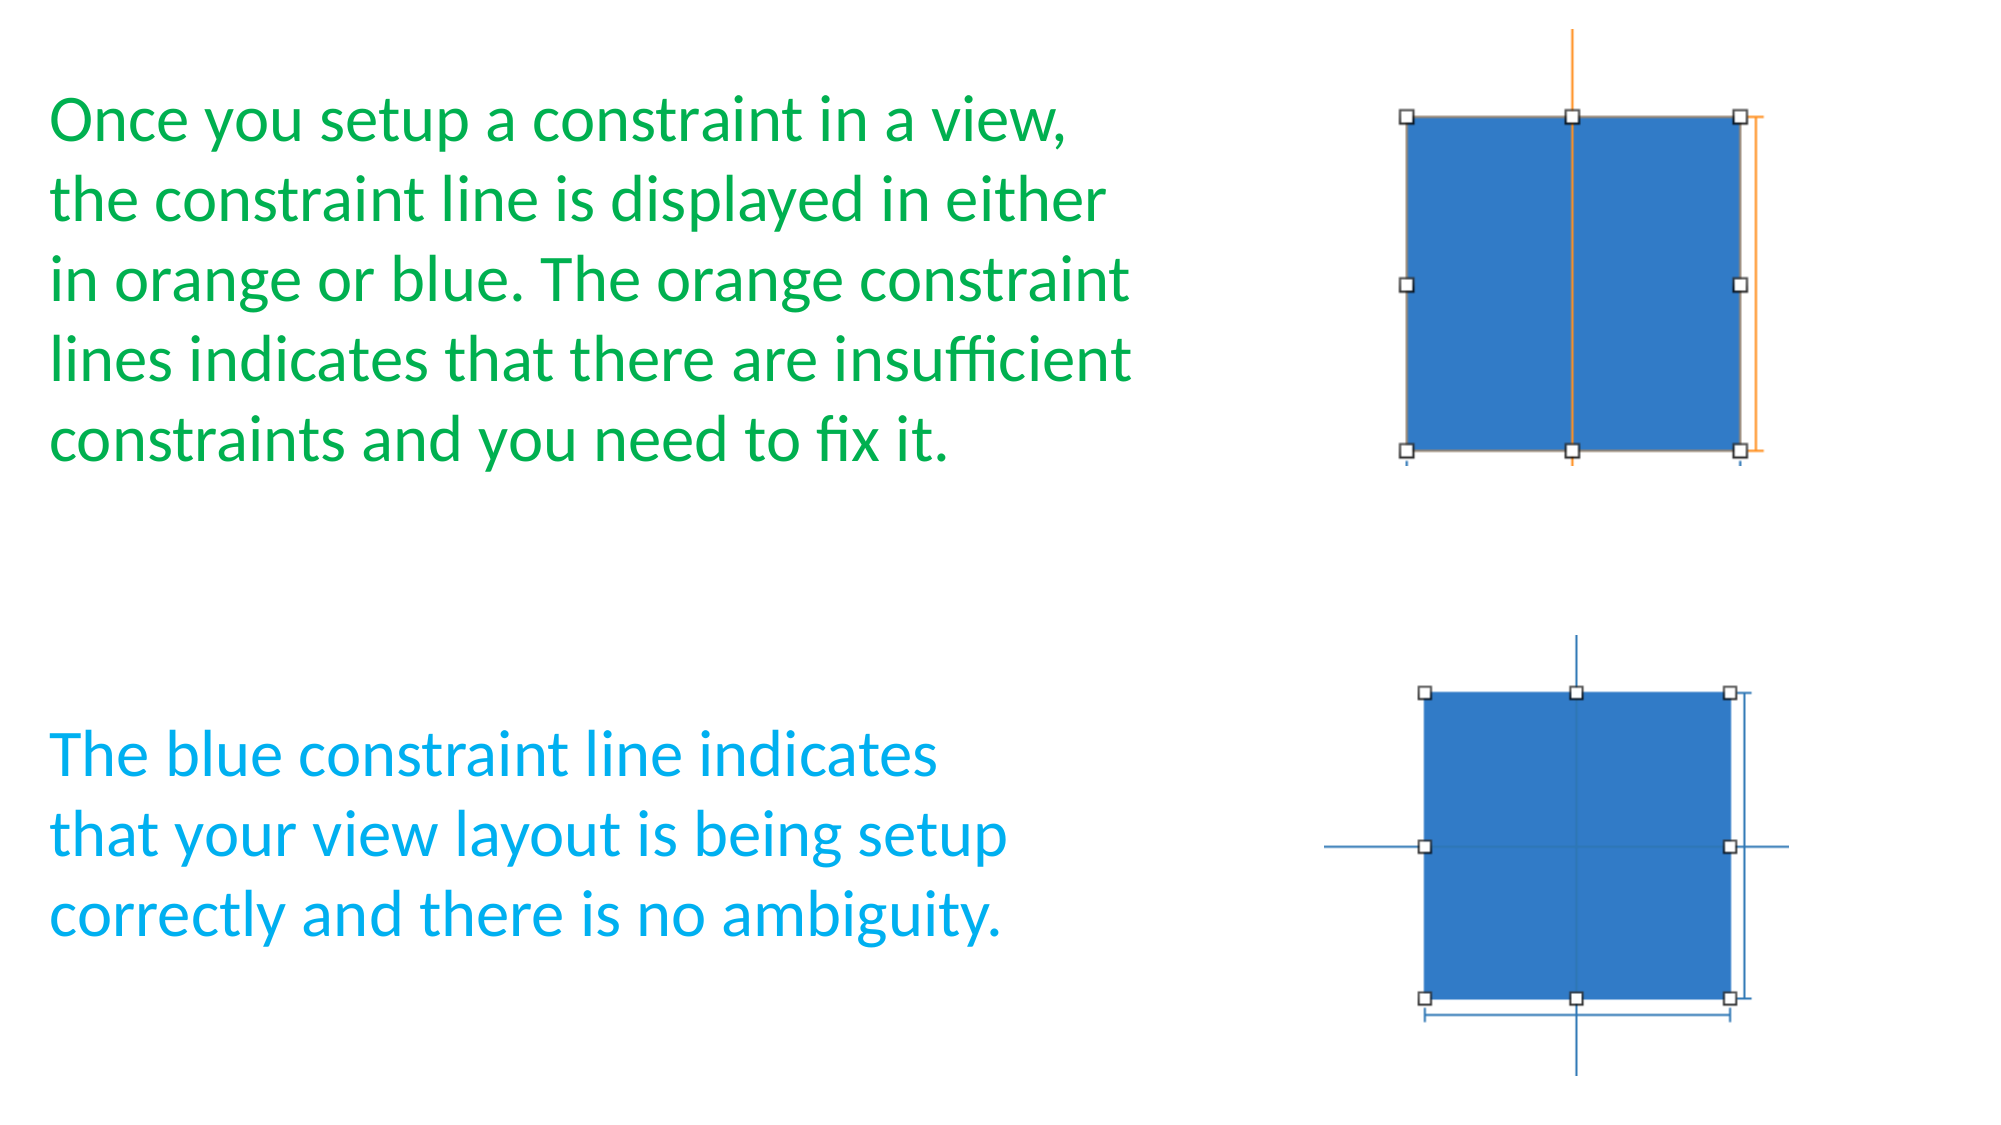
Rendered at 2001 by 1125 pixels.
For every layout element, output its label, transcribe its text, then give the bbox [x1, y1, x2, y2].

text_box The blue constraint line indicates that your view layout is being setup correctly and there is no ambiguity. [34, 702, 1035, 958]
picture [1324, 634, 1790, 1076]
text_box Once you setup a constraint in a view, the constraint line is displayed in either in orange or blue. The orange constraint lines indicates that there are insufficient constraints and you need to fix it. [34, 67, 1163, 483]
picture [1356, 29, 1790, 466]
